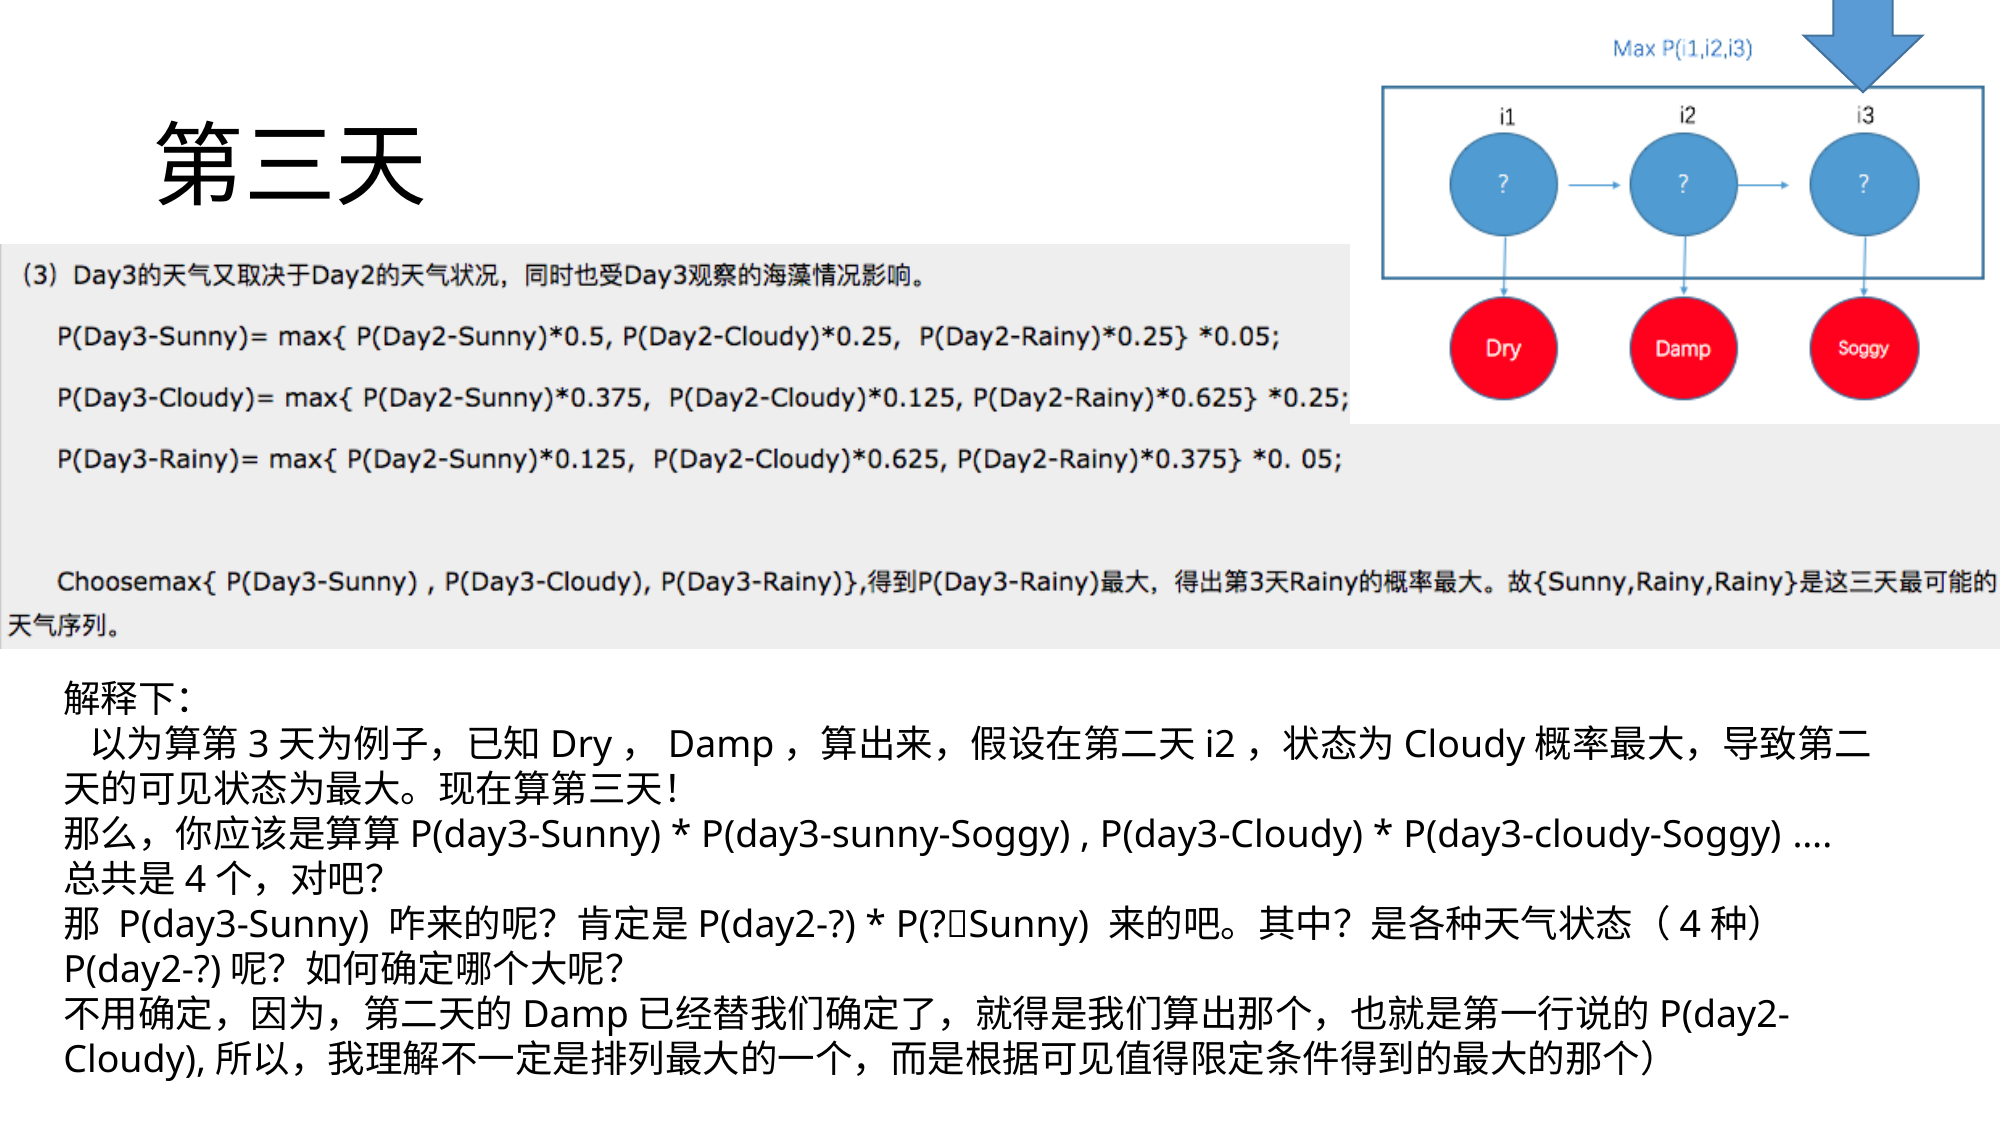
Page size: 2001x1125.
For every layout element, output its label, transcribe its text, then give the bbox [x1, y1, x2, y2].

title 第三天 [137, 59, 1349, 244]
picture [1349, 0, 2000, 424]
text_box 解释下： 以为算第3天为例子，已知Dry，Damp，算出来，假设在第二天i2，状态为Cloudy概率最大，导致第二天的可见状态为最大。现在算第三天！ 那么，你应该是算算P(day3-Sunny) * P(day3-sunny-Soggy) , P(day3-Cloudy) * P(day3-cloudy-Soggy) …. 总共是4个，对吧？ 那 P(day3-Sunny) 咋来的呢？肯定是P(day2-?) * P(?Sunny) 来的吧。其中？是各种天气状态（4种） P(day2-?)呢？如何确定哪个大呢？ 不用确定，因为，第二天的Damp已经替我们确定了，就得是我们算出那个，也就是第一行说的P(day2-Cloudy),所以，我理解不一定是排列最大的一个，而是根据可见值得限定条件得到的最大的那个） [48, 667, 1923, 1125]
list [0, 244, 2000, 649]
